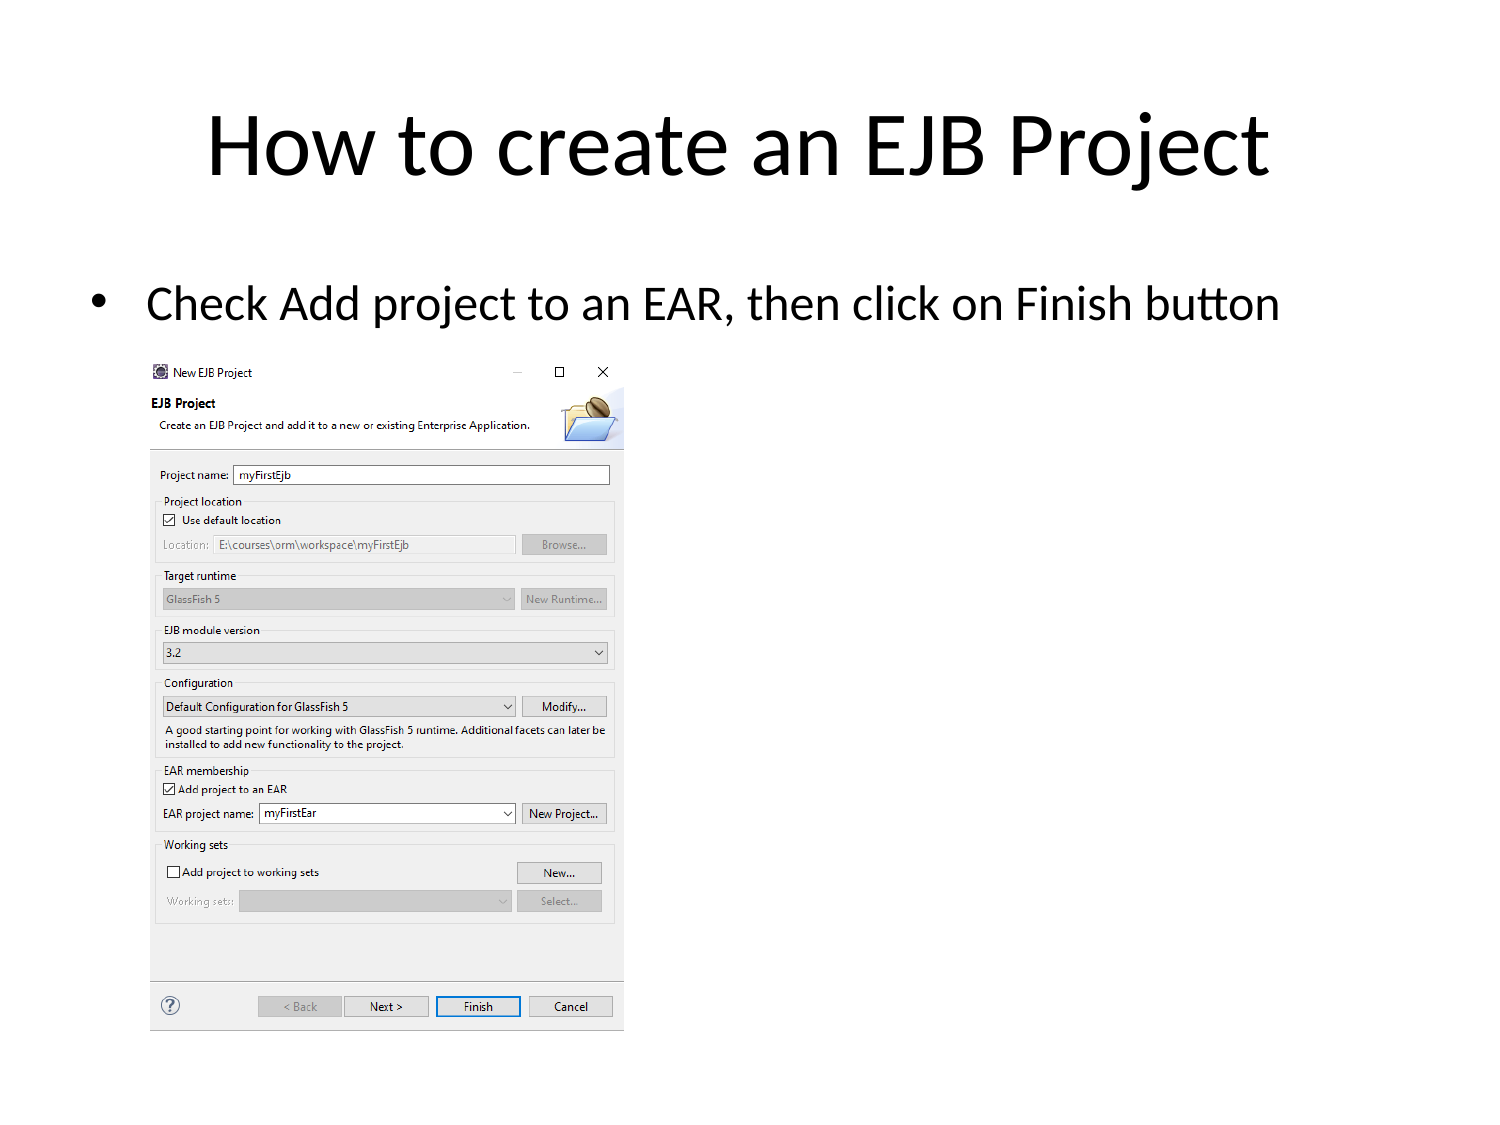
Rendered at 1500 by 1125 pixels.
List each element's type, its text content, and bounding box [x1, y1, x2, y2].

list Check Add project to an EAR, then click on Finish button [75, 262, 1425, 1005]
picture [149, 362, 624, 1031]
title How to create an EJB Project [75, 45, 1425, 233]
